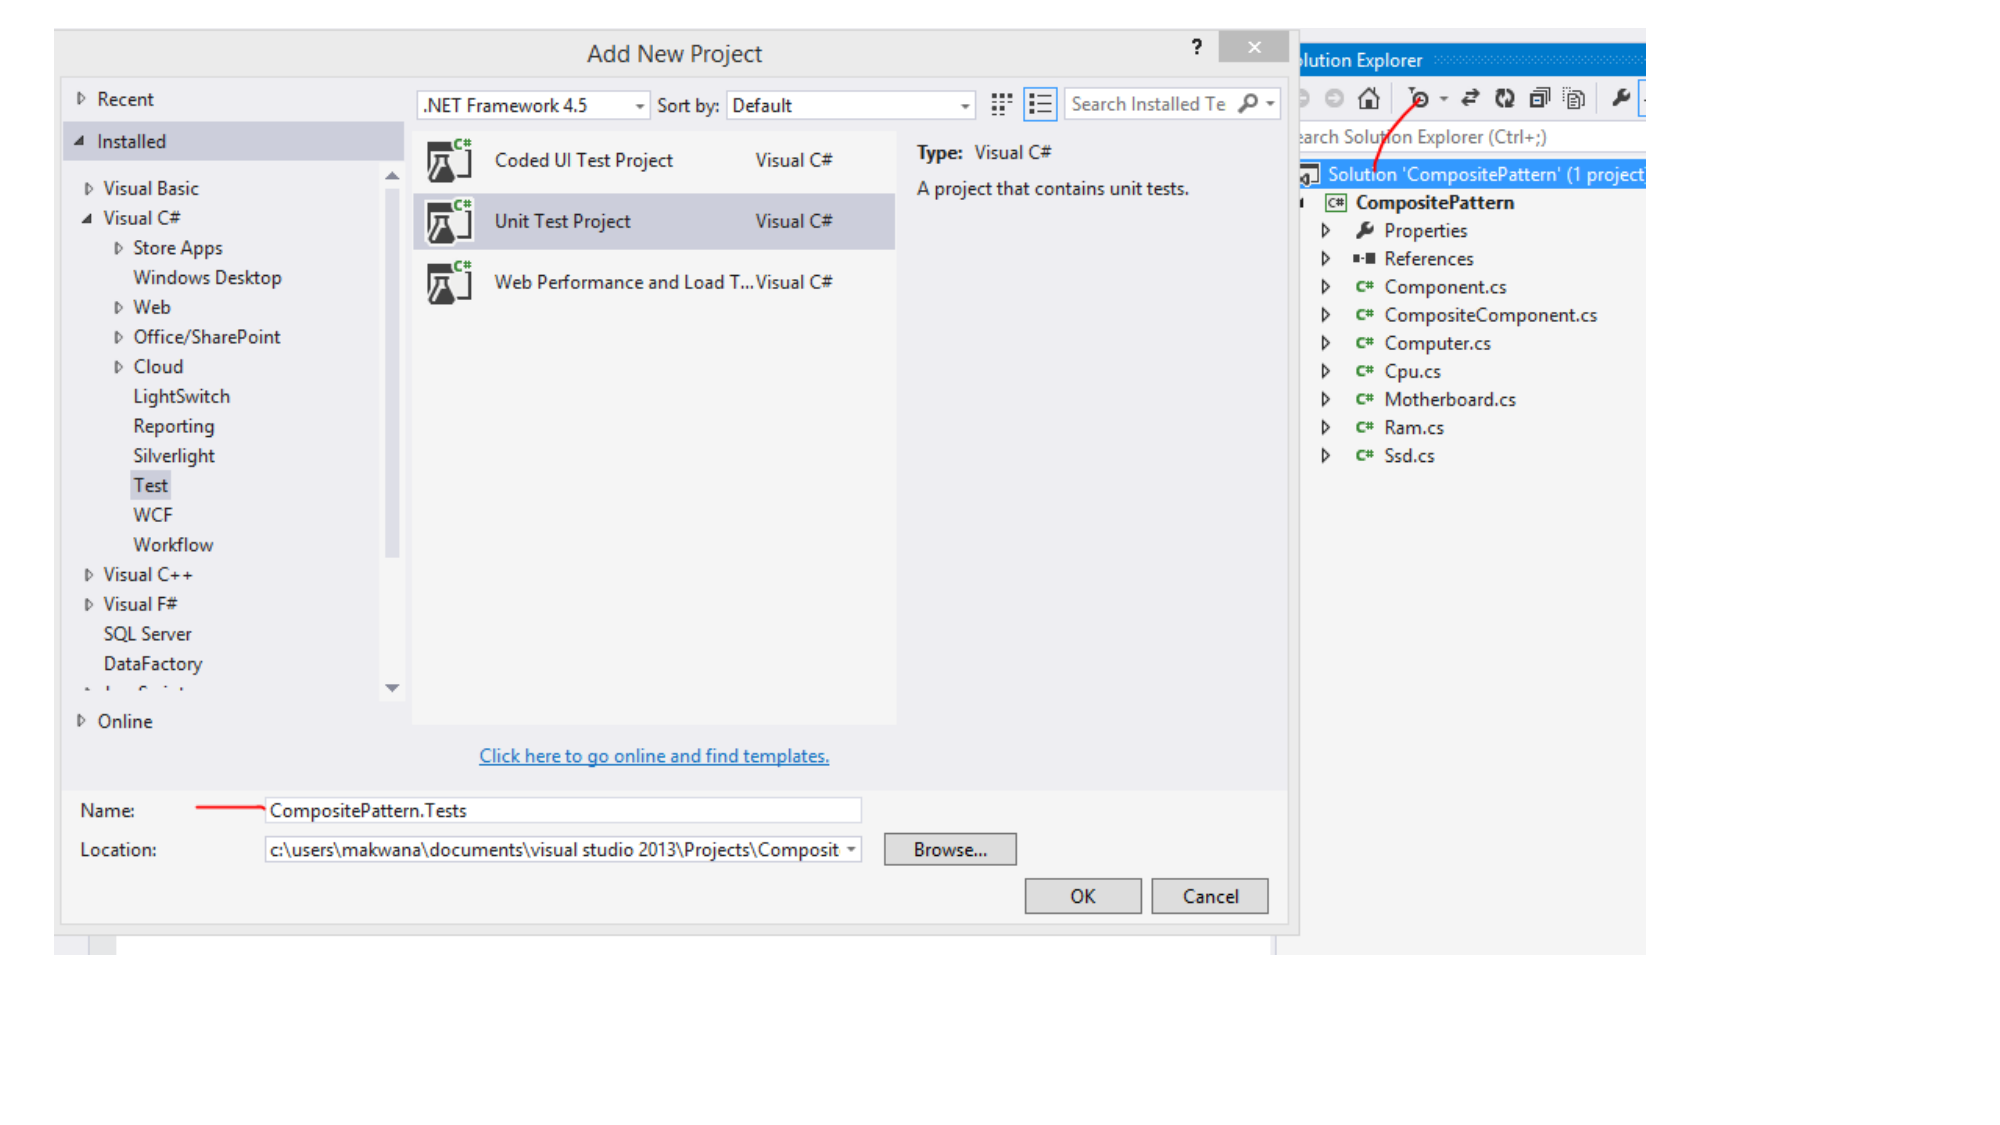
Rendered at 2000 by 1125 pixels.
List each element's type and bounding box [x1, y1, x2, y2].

picture [54, 28, 1646, 956]
